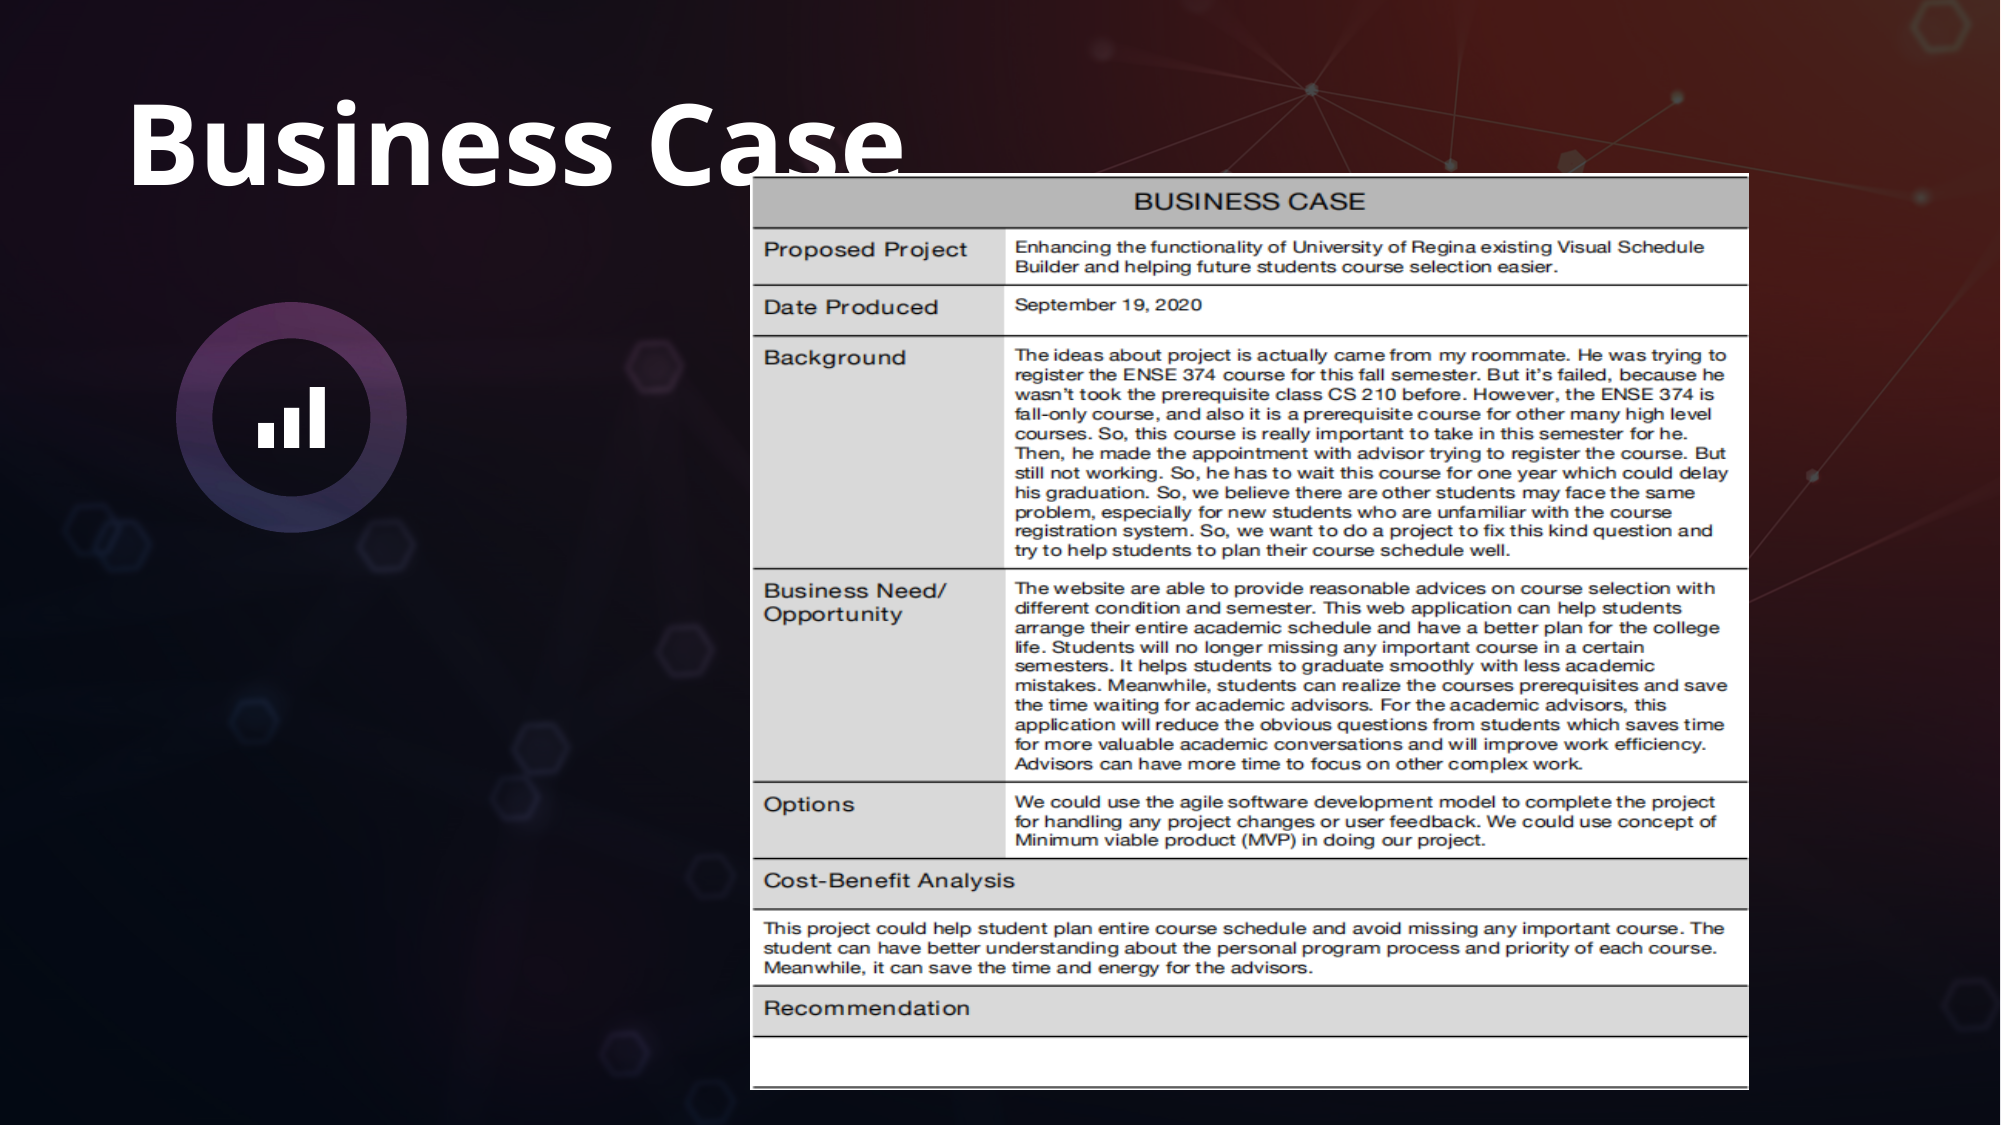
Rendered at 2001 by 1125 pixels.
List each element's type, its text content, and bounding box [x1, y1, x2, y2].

picture [750, 173, 1749, 1090]
picture [258, 387, 325, 448]
text_box [175, 301, 408, 534]
text_box Business Case [109, 65, 1243, 216]
text_box [0, 0, 2000, 1125]
